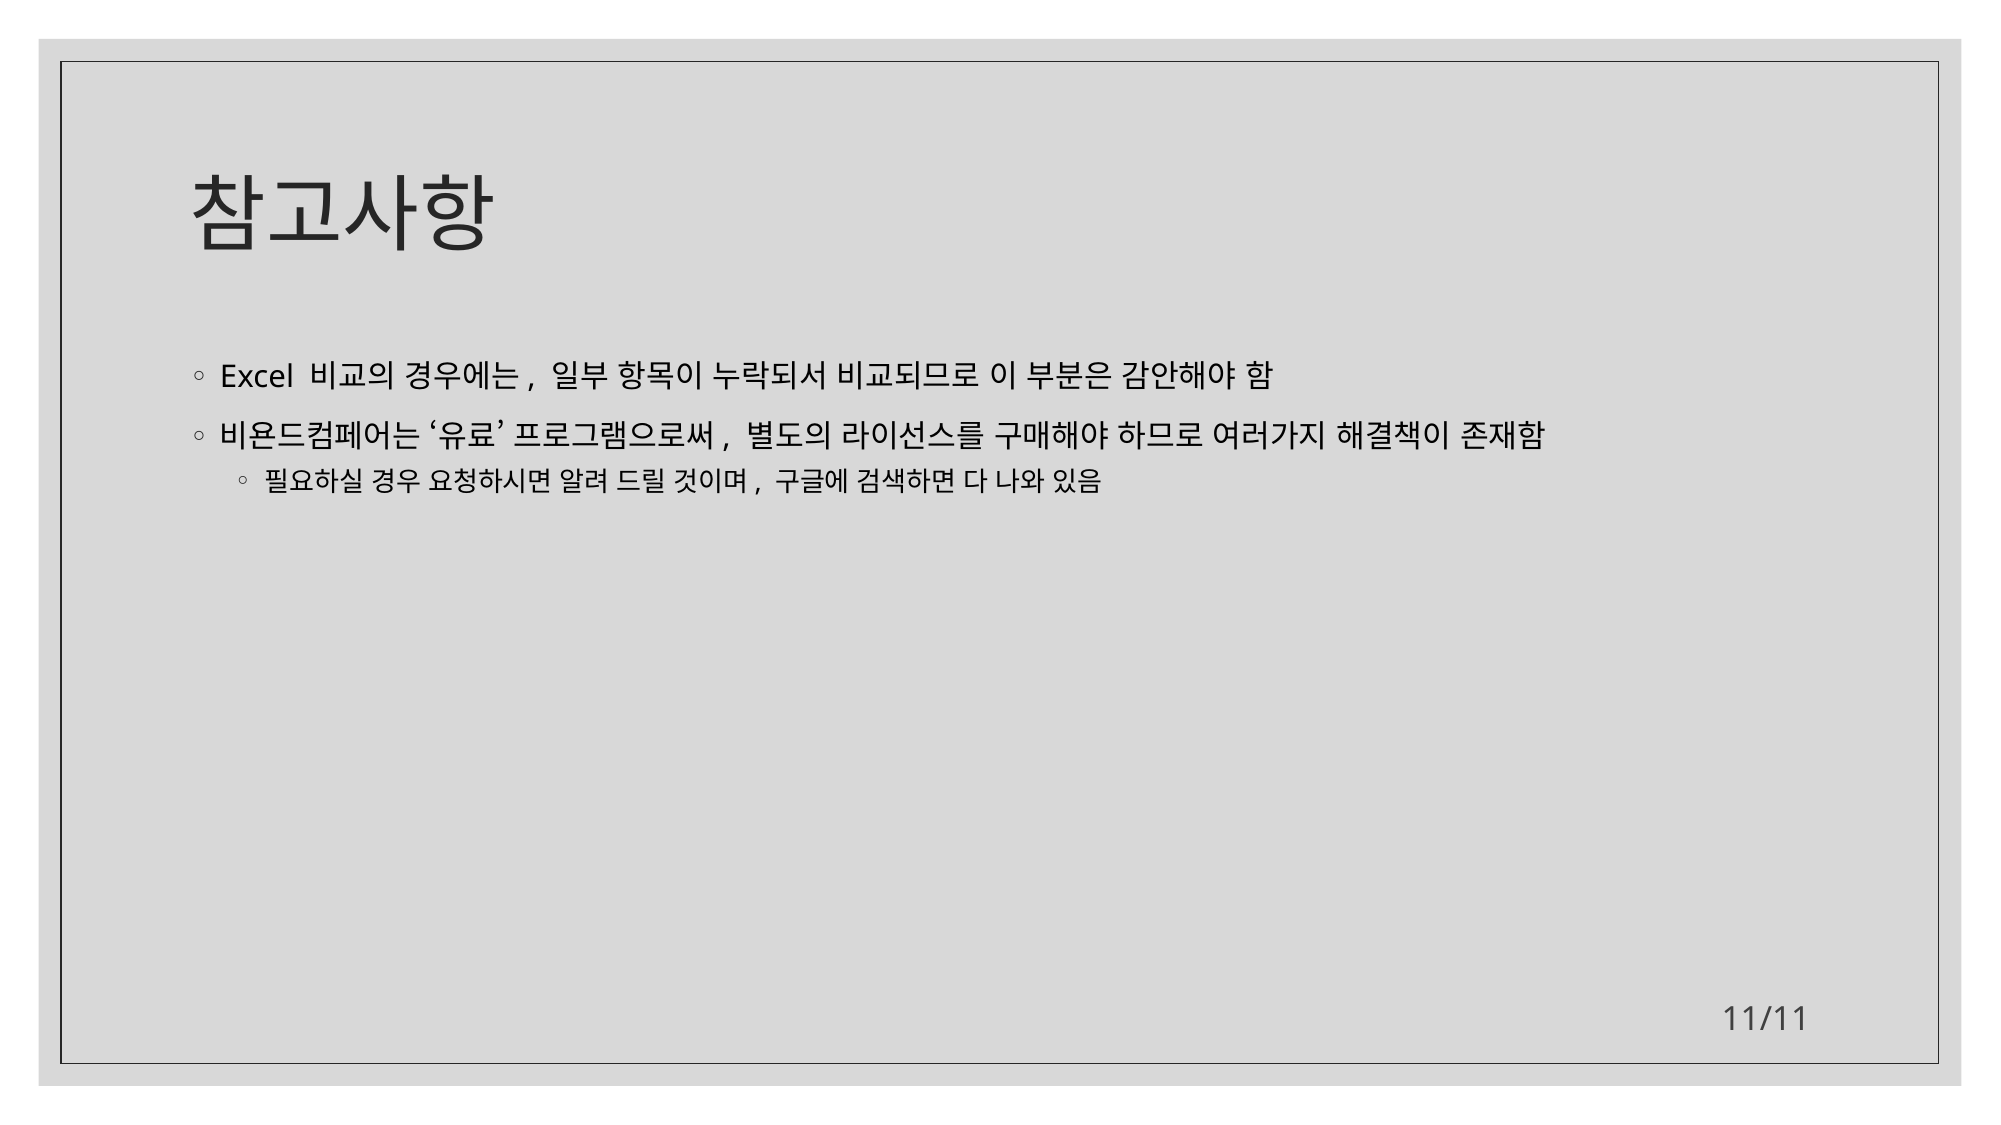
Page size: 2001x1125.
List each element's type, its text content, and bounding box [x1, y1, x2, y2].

title 참고사항 [174, 105, 1825, 331]
slide_number 11/11 [1687, 990, 1825, 1050]
list Excel 비교의 경우에는, 일부 항목이 누락되서 비교되므로 이 부분은 감안해야 함 비욘드컴페어는 ‘유료’ 프로그램으로써, 별도의 라이선스를 구매해야 하므로 여러가지 해결책이 존재함 필요하실 경우 요청하시면 알려 드릴 것이며, 구글에 검색하면 다 나와 있음 [174, 345, 1825, 977]
